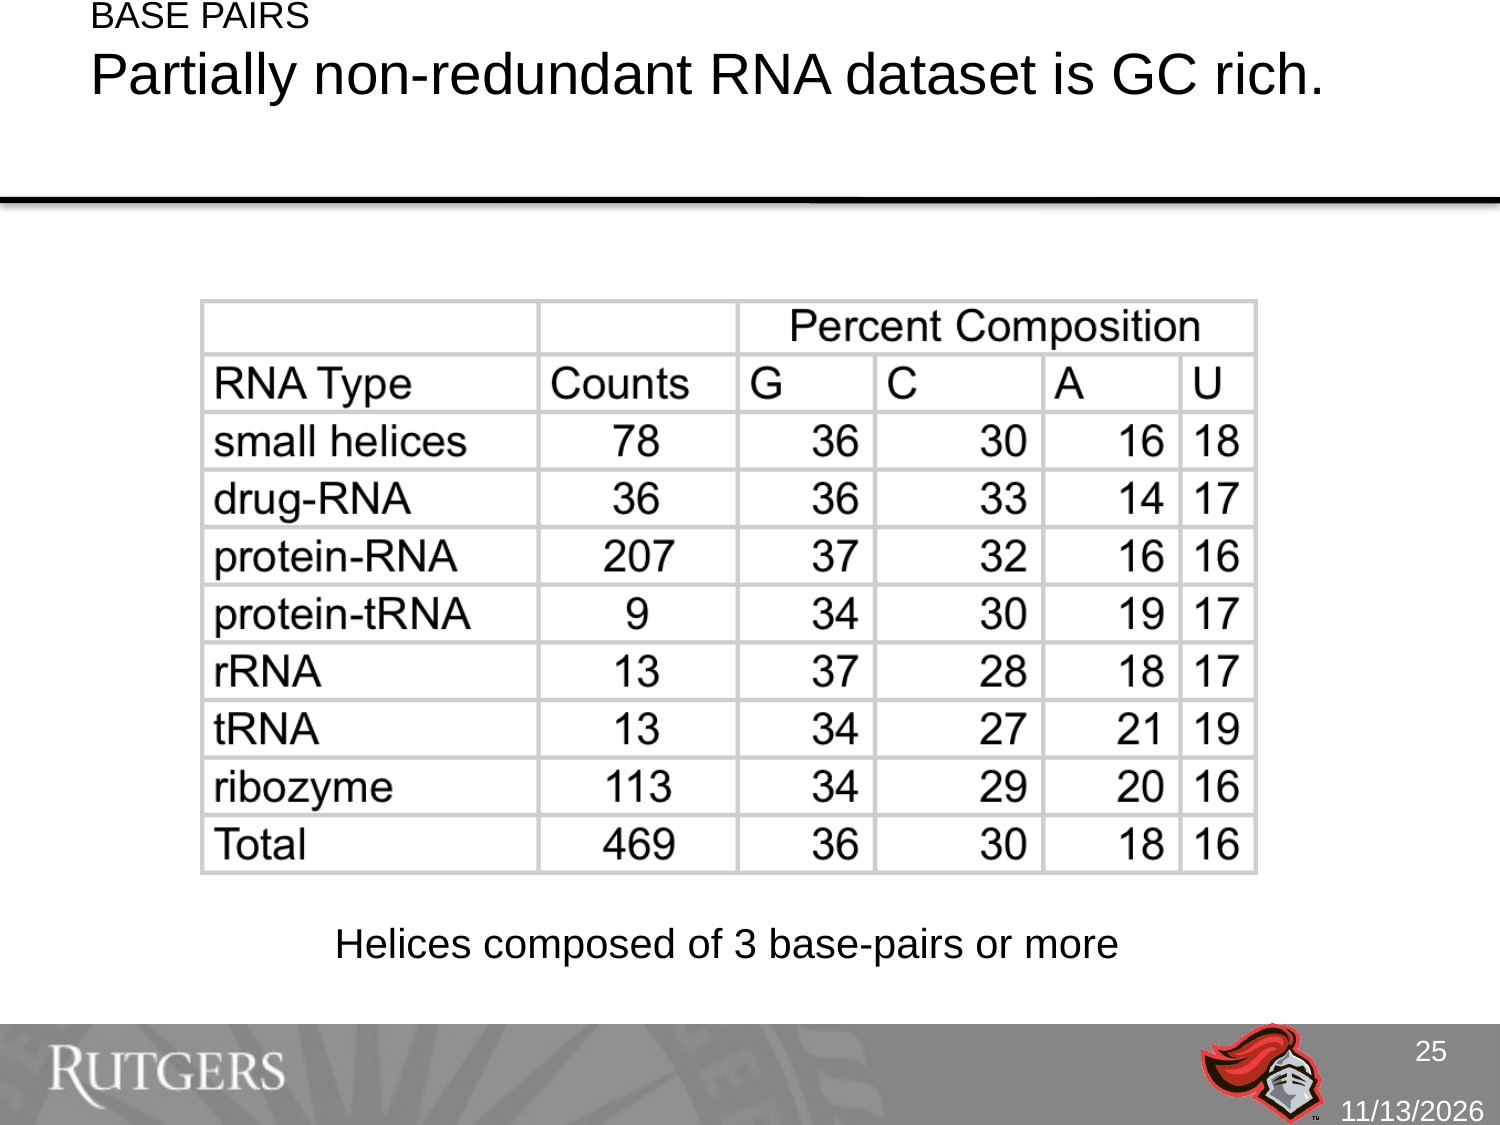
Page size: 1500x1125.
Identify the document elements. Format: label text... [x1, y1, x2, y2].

title BASE PAIRS Partially non-redundant RNA dataset is GC rich. [74, 0, 1426, 176]
picture [0, 1023, 1500, 1125]
picture [199, 299, 1258, 876]
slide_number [1149, 1084, 1500, 1125]
text_box Helices composed of 3 base-pairs or more [319, 909, 1147, 975]
slide_number 25 [1362, 1024, 1463, 1063]
